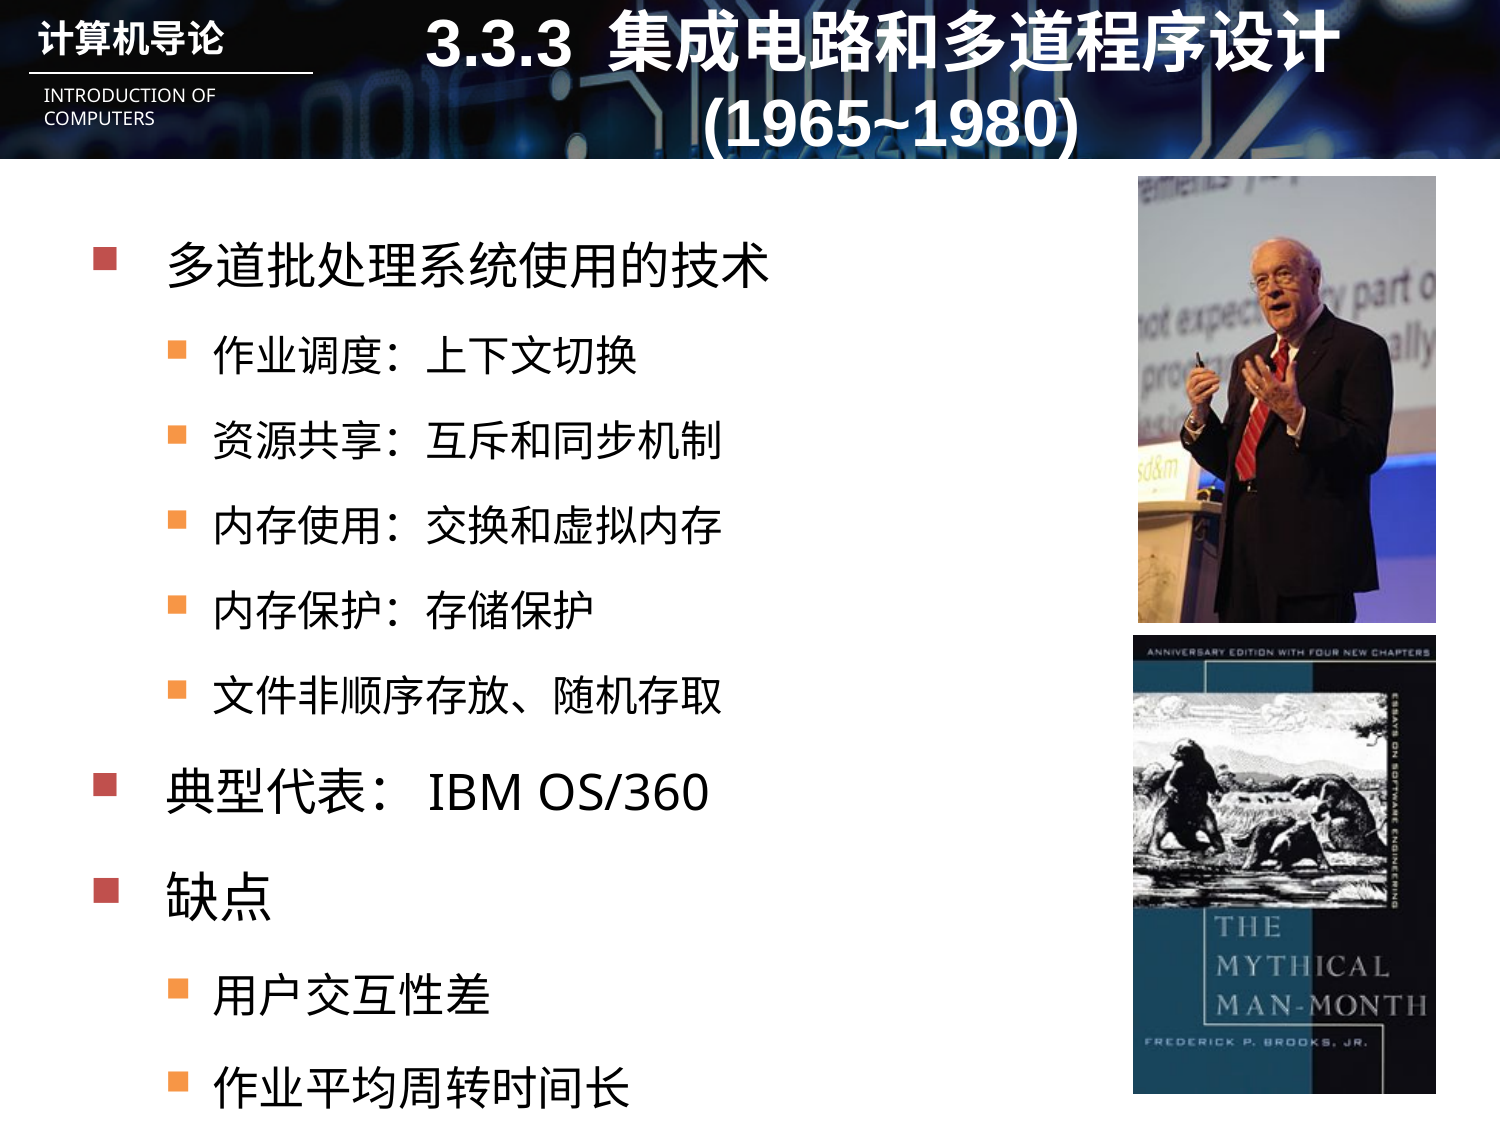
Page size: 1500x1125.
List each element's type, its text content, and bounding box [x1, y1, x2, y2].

picture [1138, 176, 1436, 624]
list 多道批处理系统使用的技术 作业调度：上下文切换 资源共享：互斥和同步机制 内存使用：交换和虚拟内存 内存保护：存储保护 文件非顺序存放、随机存取 典型代表：IBM OS/360 缺点 用户交互性差 作业平均周转时间长 [75, 196, 987, 1125]
title 3.3.3 集成电路和多道程序设计(1965~1980) [348, 21, 1436, 138]
picture [1133, 635, 1436, 1095]
picture [0, 0, 1500, 159]
